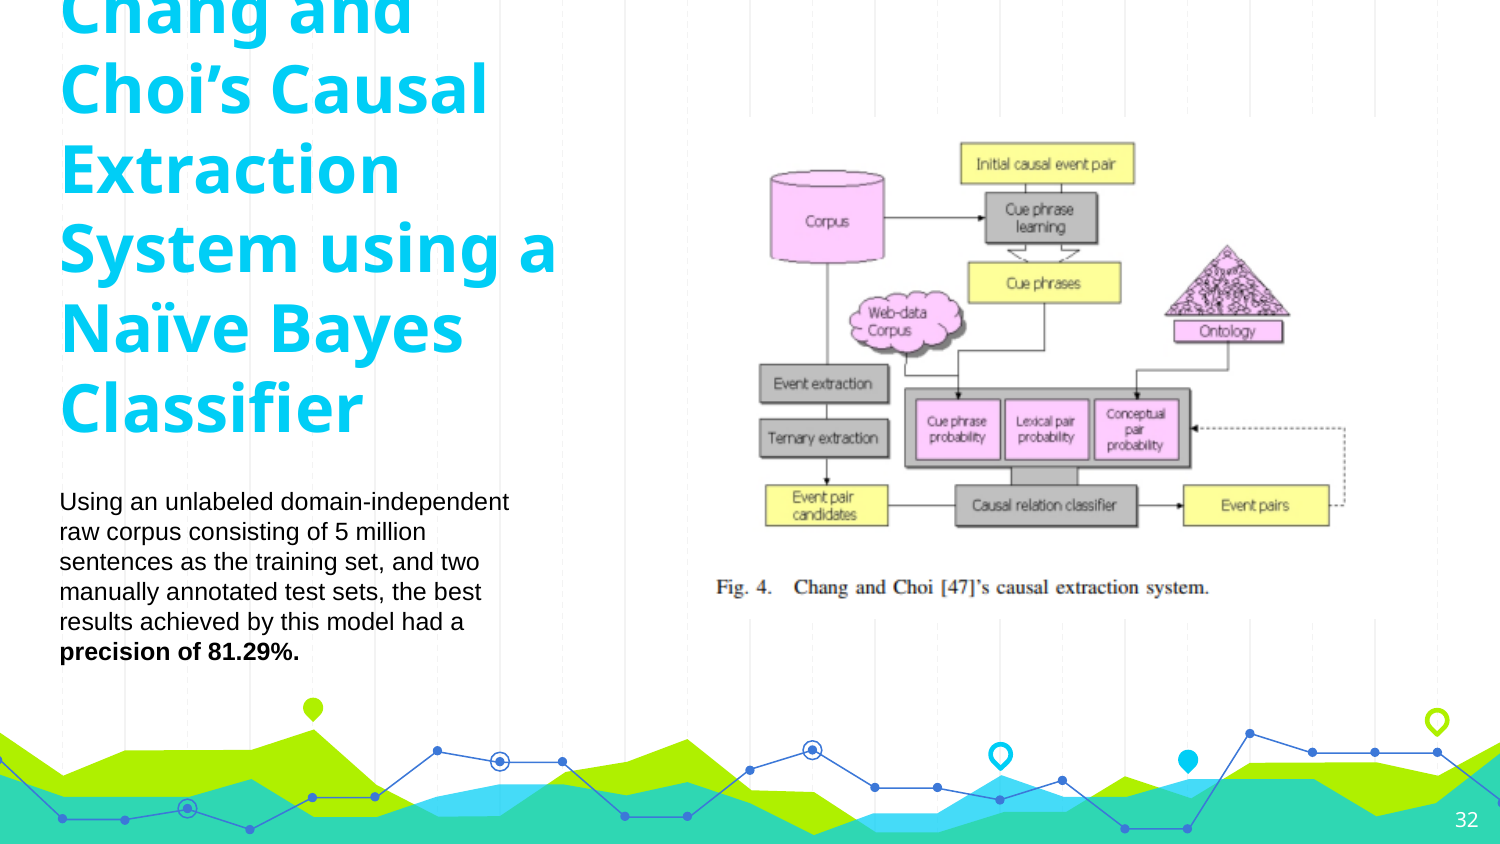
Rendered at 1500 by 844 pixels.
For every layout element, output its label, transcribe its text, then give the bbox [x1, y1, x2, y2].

picture [712, 117, 1386, 620]
text_box Using an unlabeled domain-independent raw corpus consisting of 5 million sentences as the training set, and two manually annotated test sets, the best results achieved by this model had a precision of 81.29%. [44, 478, 531, 673]
title Chang and Choi’s Causal Extraction System using a Naïve Bayes Classifier [44, 196, 609, 462]
slide_number ‹#› [1403, 791, 1494, 844]
